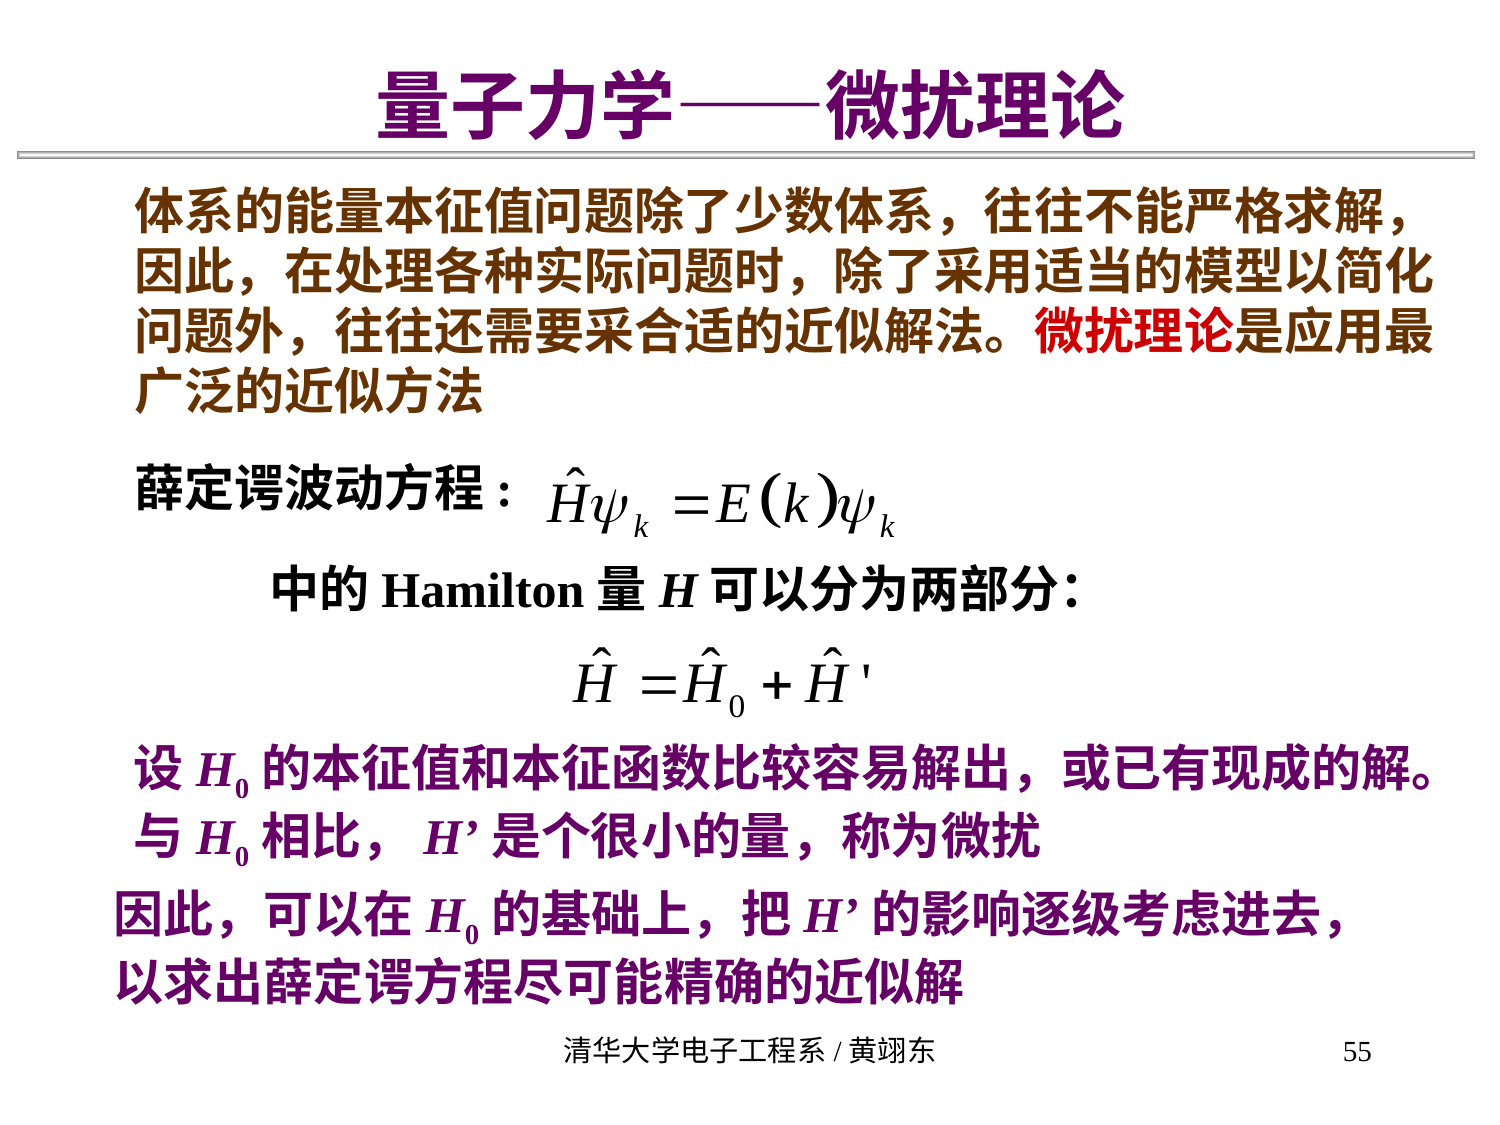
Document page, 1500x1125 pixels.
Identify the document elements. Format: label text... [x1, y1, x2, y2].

text_box [17, 151, 1475, 159]
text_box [123, 432, 1105, 732]
text_box 体系的能量本征值问题除了少数体系，往往不能严格求解， 因此，在处理各种实际问题时，除了采用适当的模型以简化 问题外，往往还需要采合适的近似解法。微扰理论是应用最 广泛的近似方法 [119, 171, 1450, 427]
text_box 因此，可以在H0的基础上，把H’的影响逐级考虑进去， 以求出薛定谔方程尽可能精确的近似解 [99, 874, 1386, 1018]
text_box 设H0的本征值和本征函数比较容易解出，或已有现成的解。 与H0相比，H’是个很小的量，称为微扰 [119, 728, 1477, 880]
title 量子力学——微扰理论 [360, 9, 1500, 198]
slide_number 55 [1074, 1025, 1388, 1100]
footer 清华大学电子工程系/黄翊东 [512, 1025, 988, 1100]
